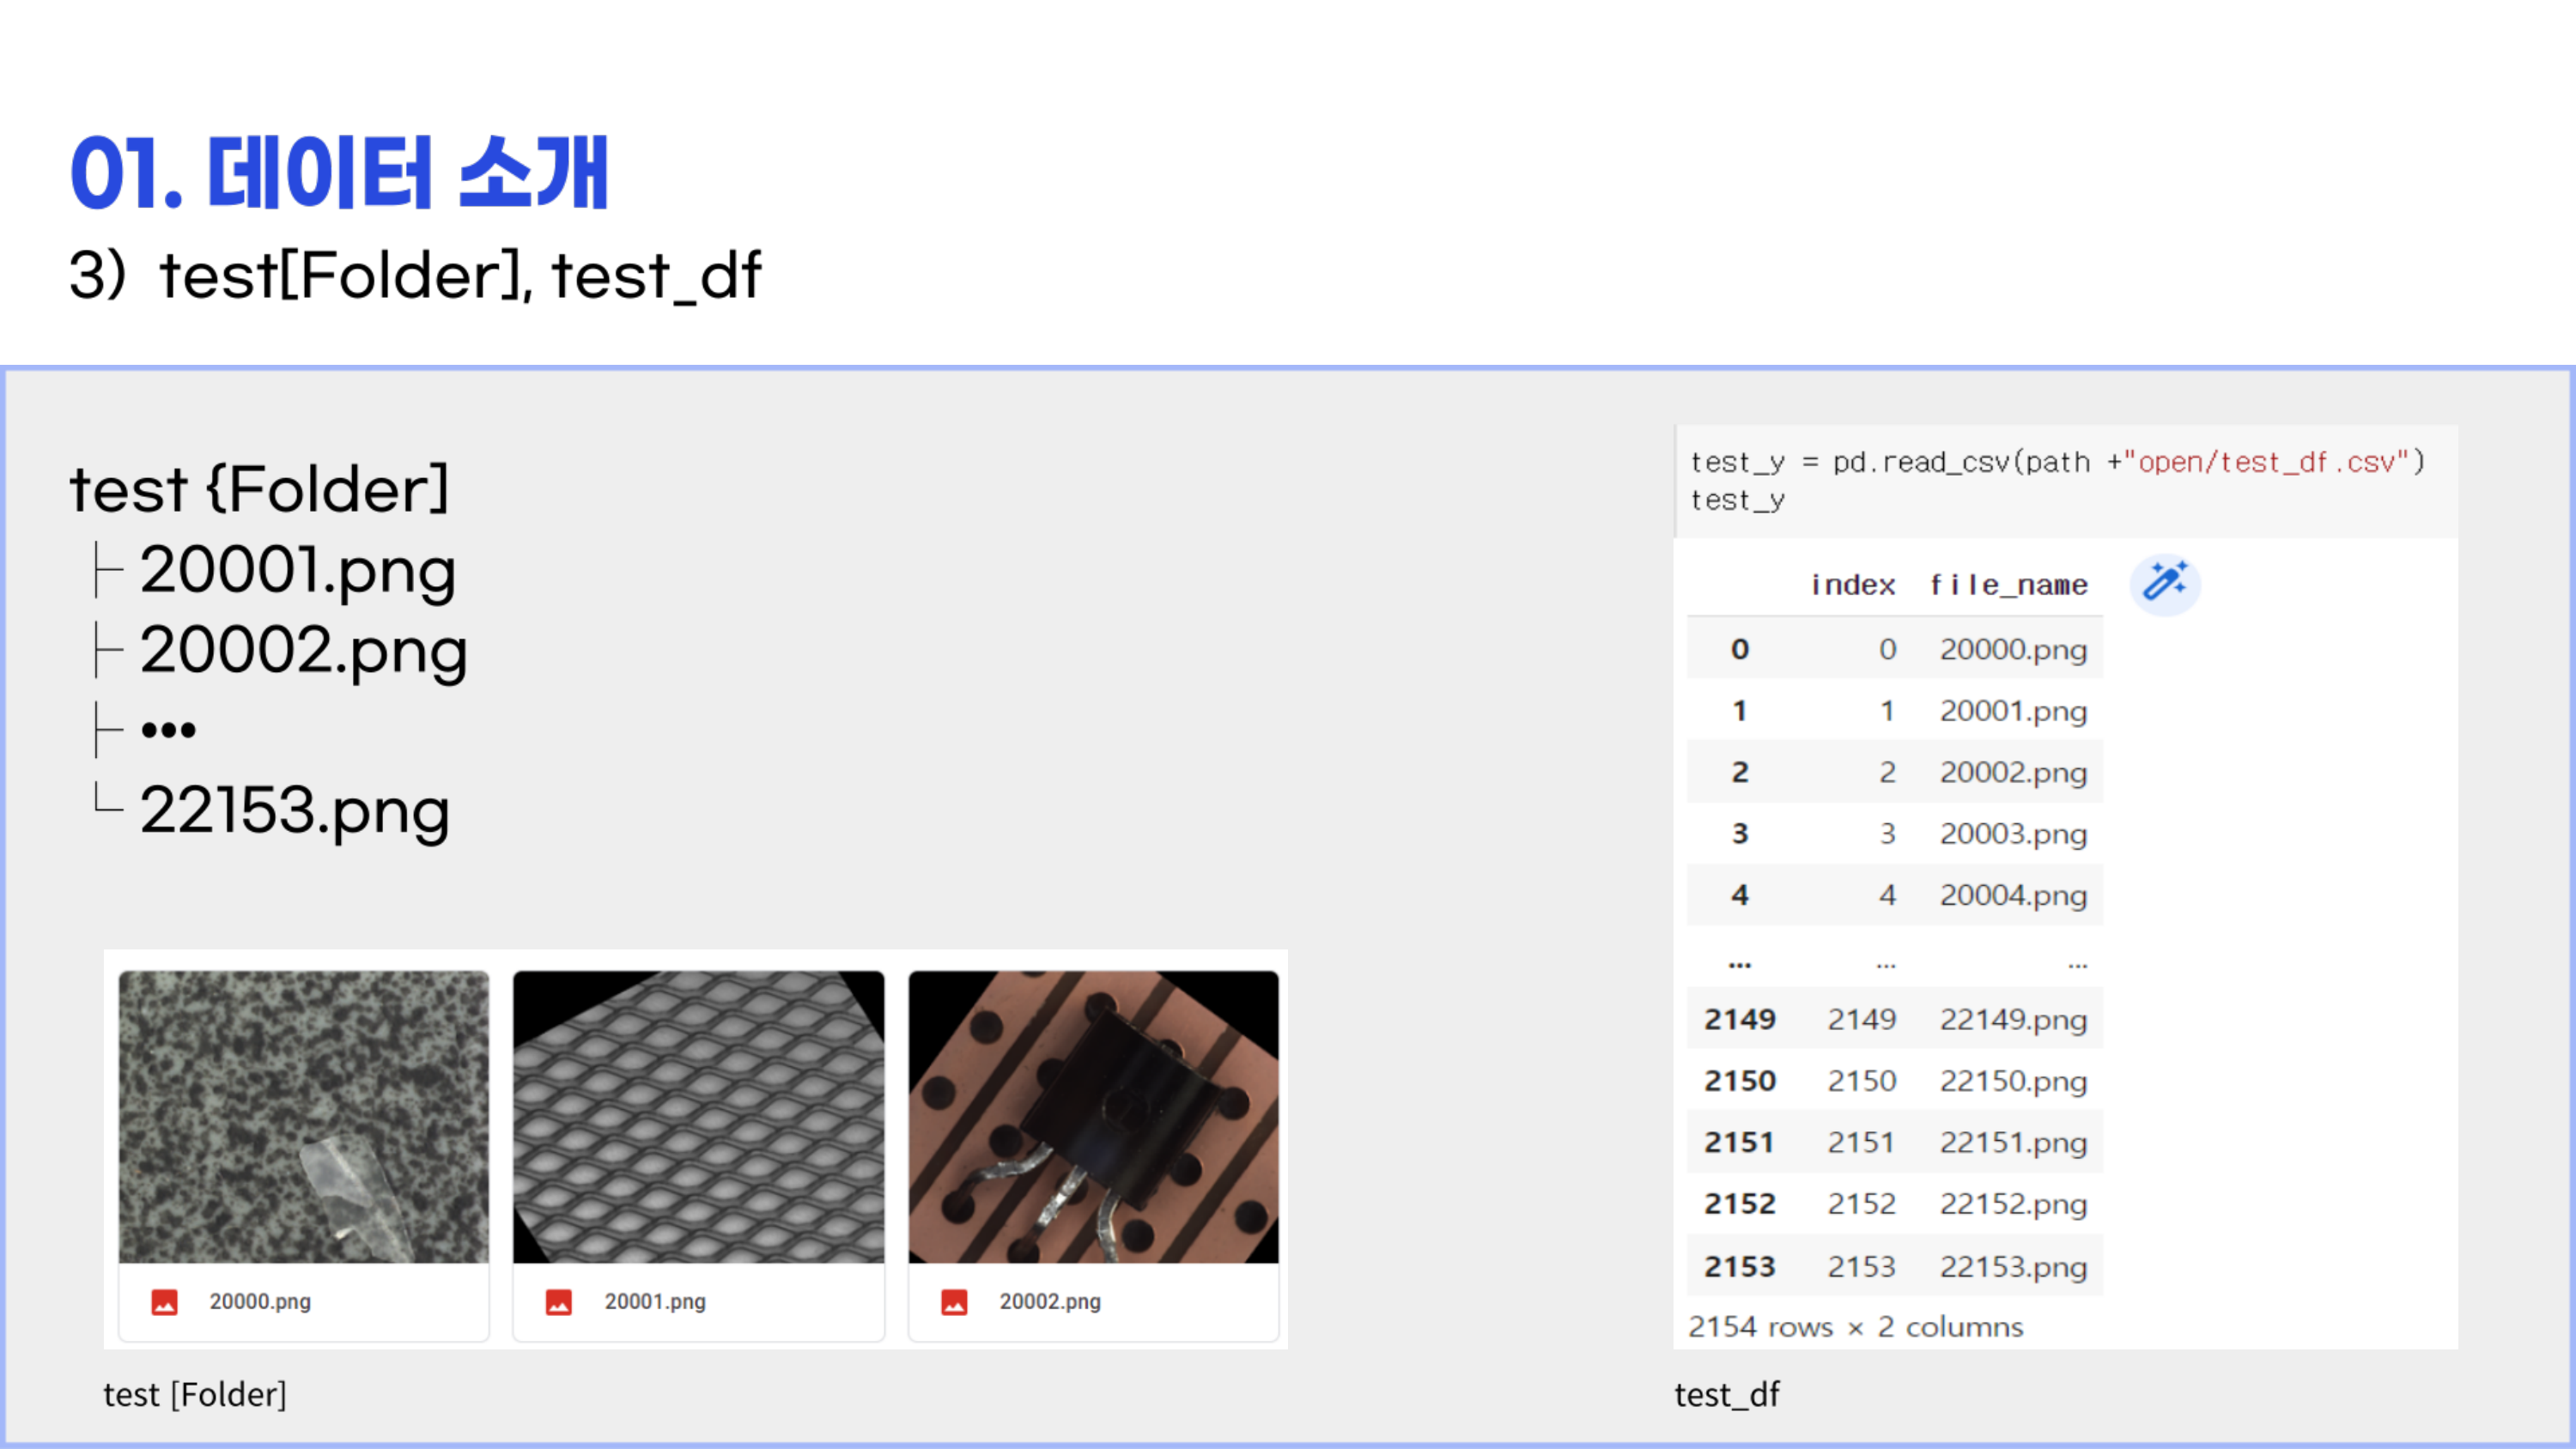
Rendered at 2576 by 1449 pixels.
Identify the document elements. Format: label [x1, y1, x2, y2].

text_box [1674, 423, 2458, 1349]
picture [53, 109, 789, 333]
text_box [0, 364, 2576, 1449]
text_box [103, 949, 1288, 1349]
picture [1668, 1366, 1799, 1427]
picture [35, 447, 519, 875]
picture [98, 1366, 295, 1426]
